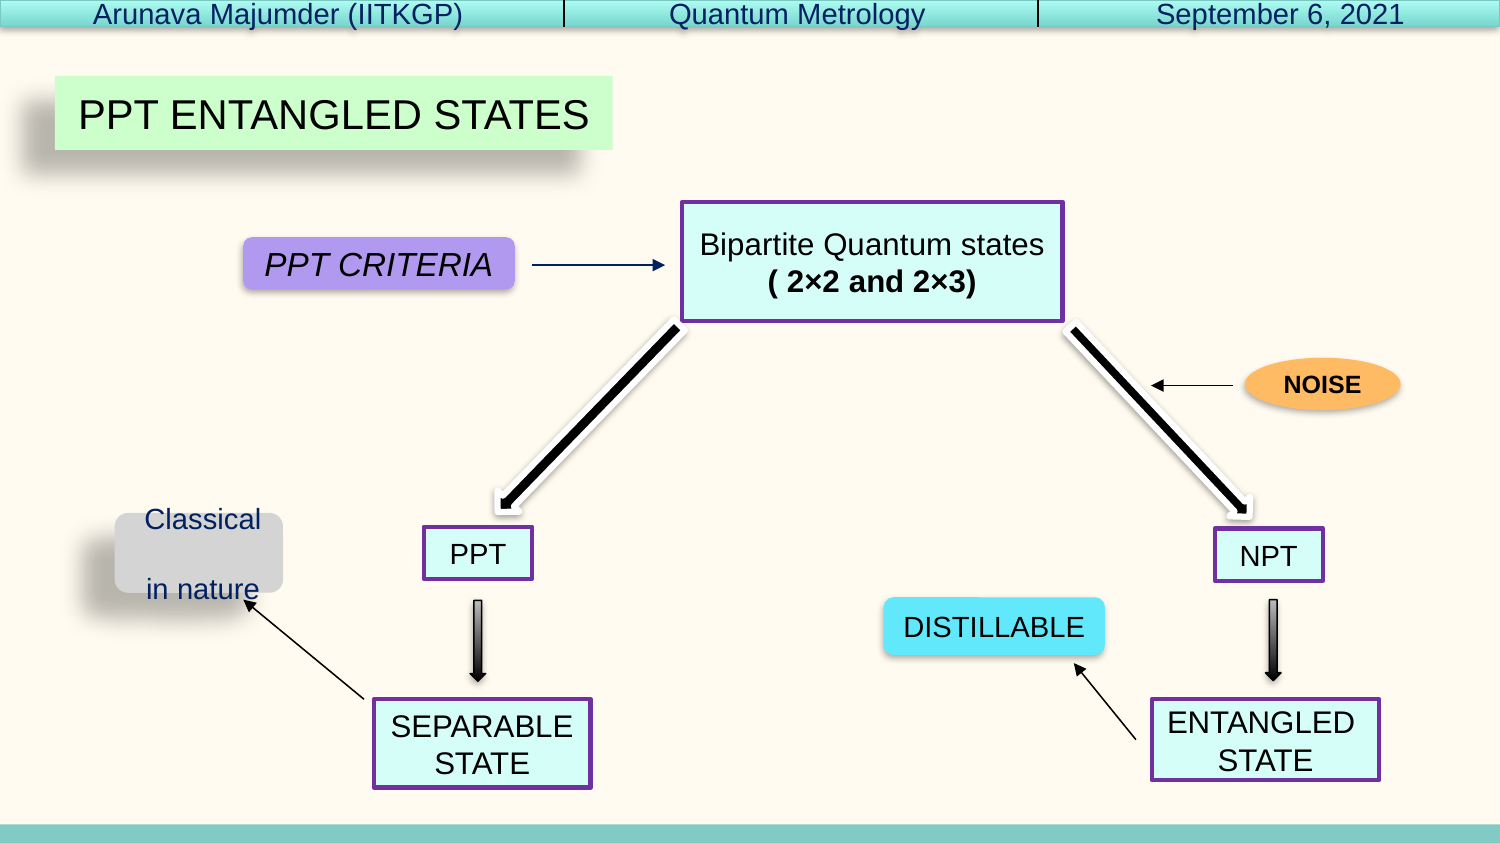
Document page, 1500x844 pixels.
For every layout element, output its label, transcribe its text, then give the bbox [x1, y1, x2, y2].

text_box Arunava Majumder (IITKGP) Quantum Metrology September 6, 2021 [565, 0, 1037, 27]
text_box Bipartite Quantum states ( 2×2 and 2×3) [680, 200, 1065, 323]
text_box DISTILLABLE [881, 595, 1107, 658]
text_box PPT CRITERIA [241, 235, 517, 292]
text_box ENTANGLED STATE [1150, 697, 1381, 782]
text_box Classical in nature [112, 510, 286, 595]
text_box NPT [1213, 526, 1325, 583]
text_box PPT [422, 525, 534, 581]
text_box [1264, 598, 1282, 682]
text_box [494, 316, 689, 516]
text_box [242, 599, 365, 700]
text_box [1062, 318, 1254, 520]
text_box PPT ENTANGLED STATES [53, 74, 615, 152]
text_box Arunava Majumder (IITKGP) Quantum Metrology September 6, 2021 [0, 0, 563, 27]
text_box SEPARABLE STATE [372, 697, 593, 790]
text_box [1073, 662, 1137, 740]
text_box [469, 599, 487, 682]
text_box [0, 822, 1500, 844]
text_box Arunava Majumder (IITKGP) Quantum Metrology September 6, 2021 [1039, 0, 1500, 27]
text_box NOISE [1242, 355, 1403, 413]
